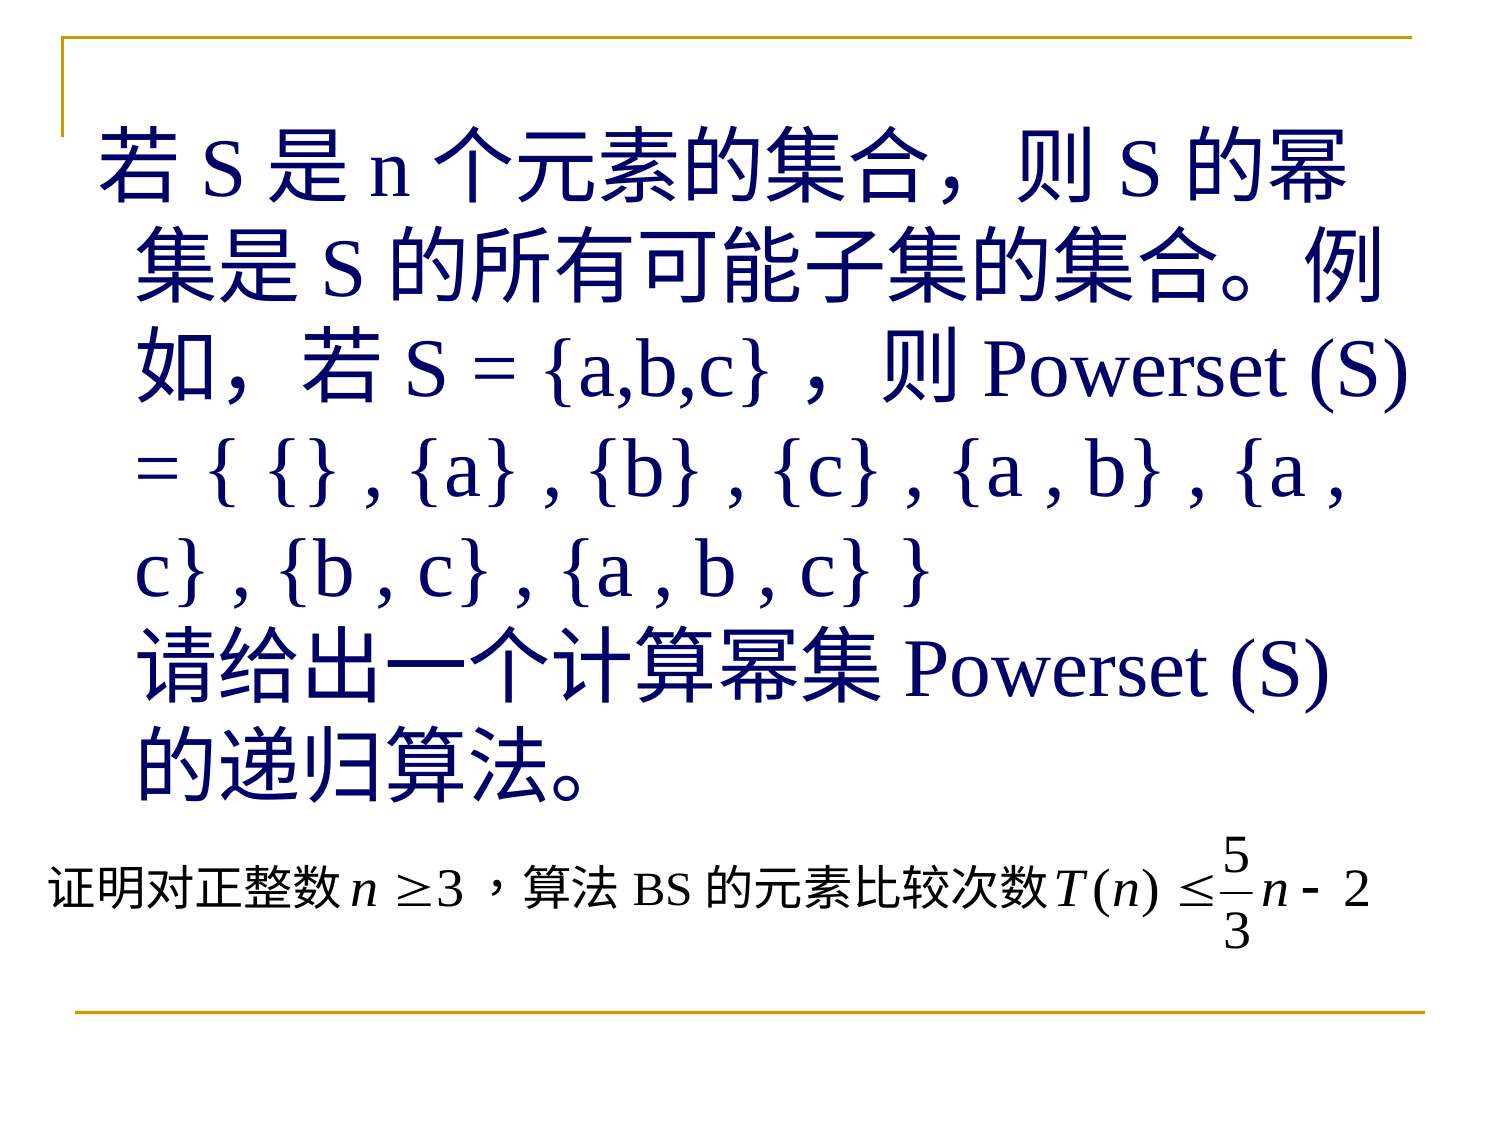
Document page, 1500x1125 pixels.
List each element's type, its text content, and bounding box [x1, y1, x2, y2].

title 若S是n个元素的集合，则S的幂集是S的所有可能子集的集合。例如，若S = {a,b,c}，则Powerset (S) = { {} , {a} , {b} , {c} , {a , b} , {a , c} , {b , c} , {a , b , c} } 请给出一个计算幂集Powerset (S) 的递归算法。 [82, 105, 1439, 822]
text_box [46, 820, 1437, 962]
